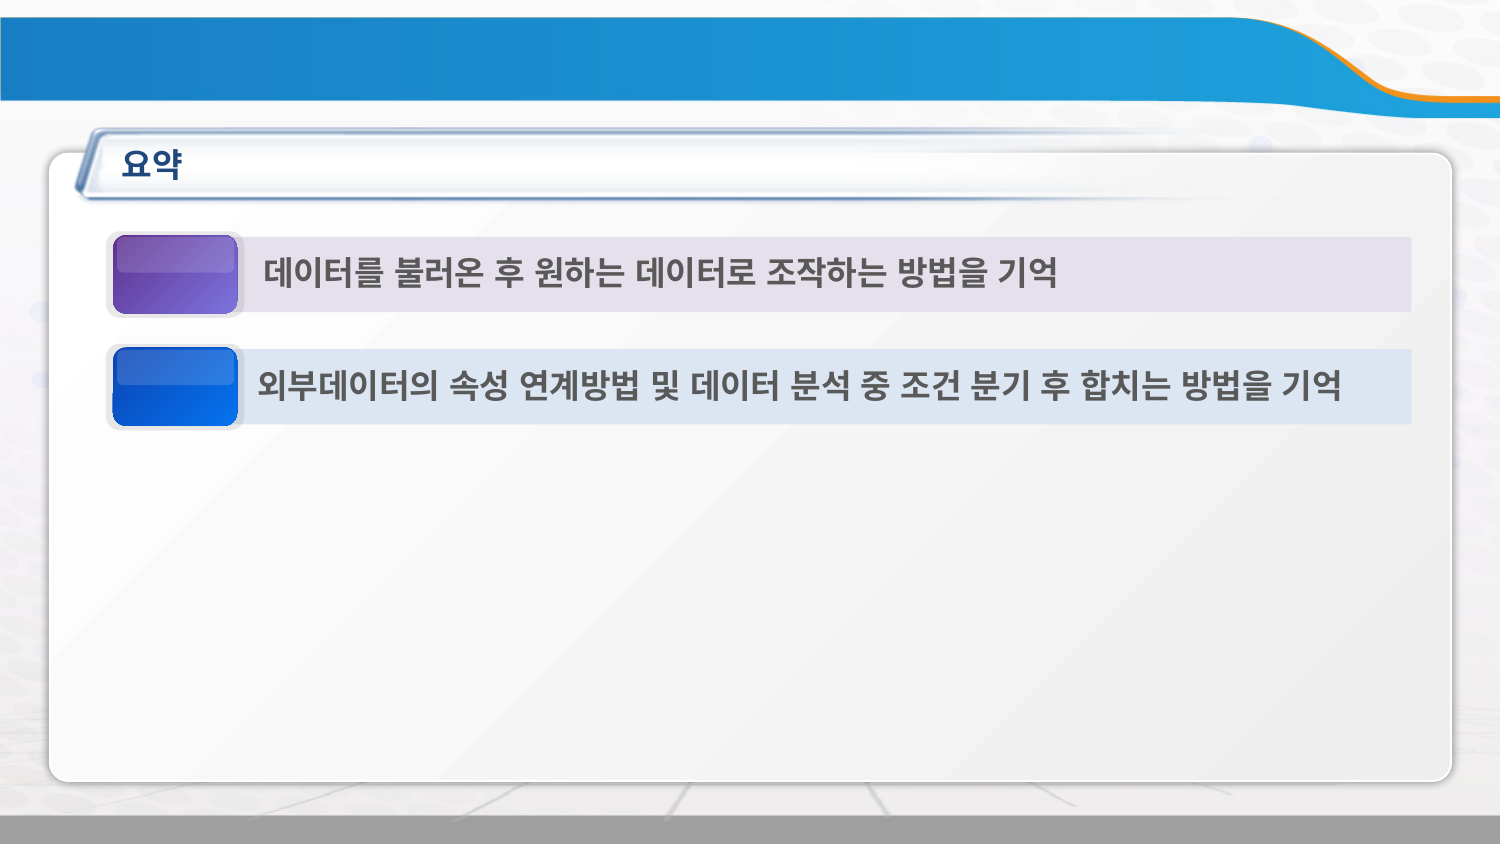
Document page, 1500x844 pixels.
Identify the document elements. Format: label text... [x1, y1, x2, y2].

picture [0, 0, 1500, 844]
text_box [49, 153, 1452, 781]
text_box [105, 230, 1412, 319]
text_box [105, 343, 1412, 431]
text_box 5. 핵심정리 및 Q&A [29, 0, 1175, 103]
